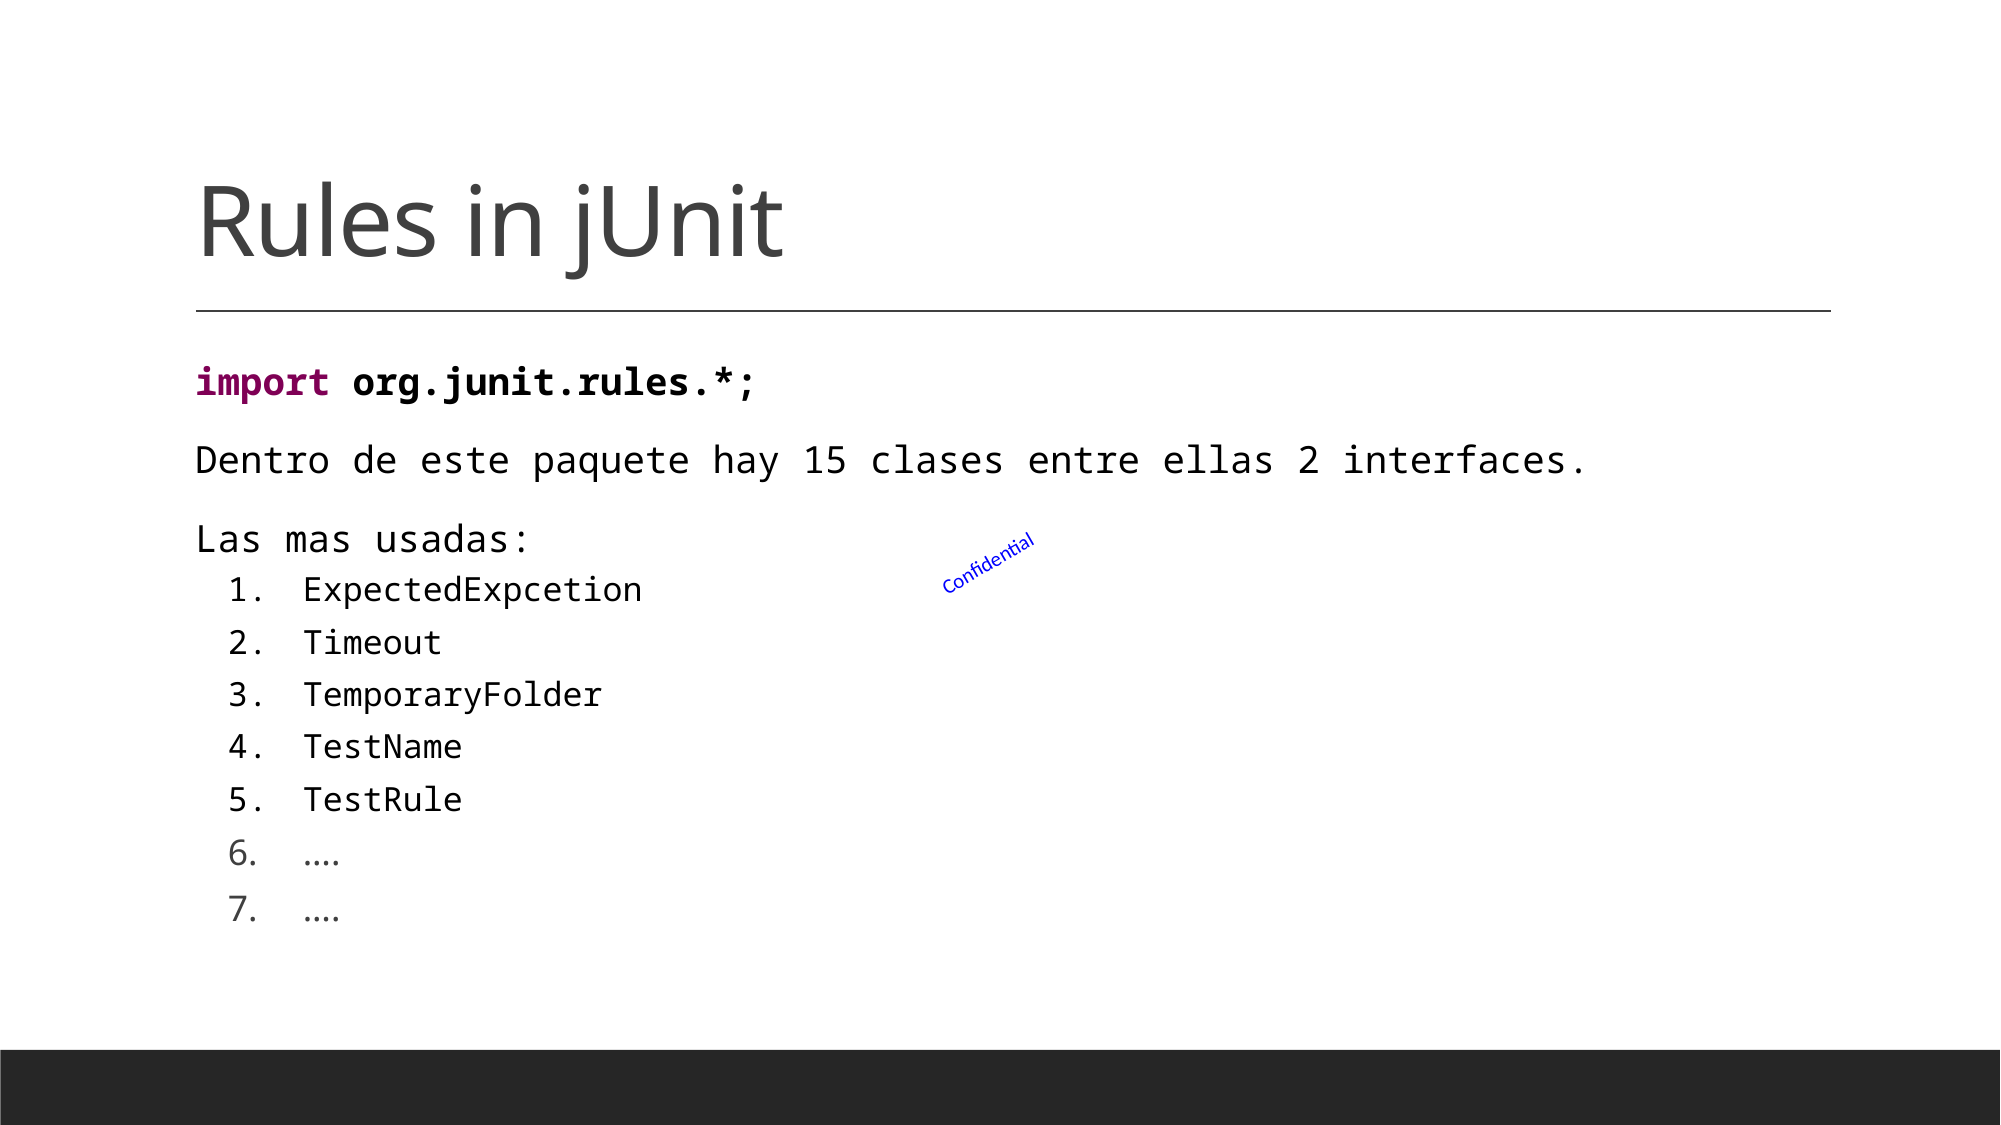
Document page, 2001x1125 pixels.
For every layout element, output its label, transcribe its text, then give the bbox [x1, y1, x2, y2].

list import org.junit.rules.*; Dentro de este paquete hay 15 clases entre ellas 2 interfaces. Las mas usadas: ExpectedExpcetion Timeout TemporaryFolder TestName TestRule …. …. [180, 345, 1830, 963]
title Rules in jUnit [180, 47, 1830, 285]
